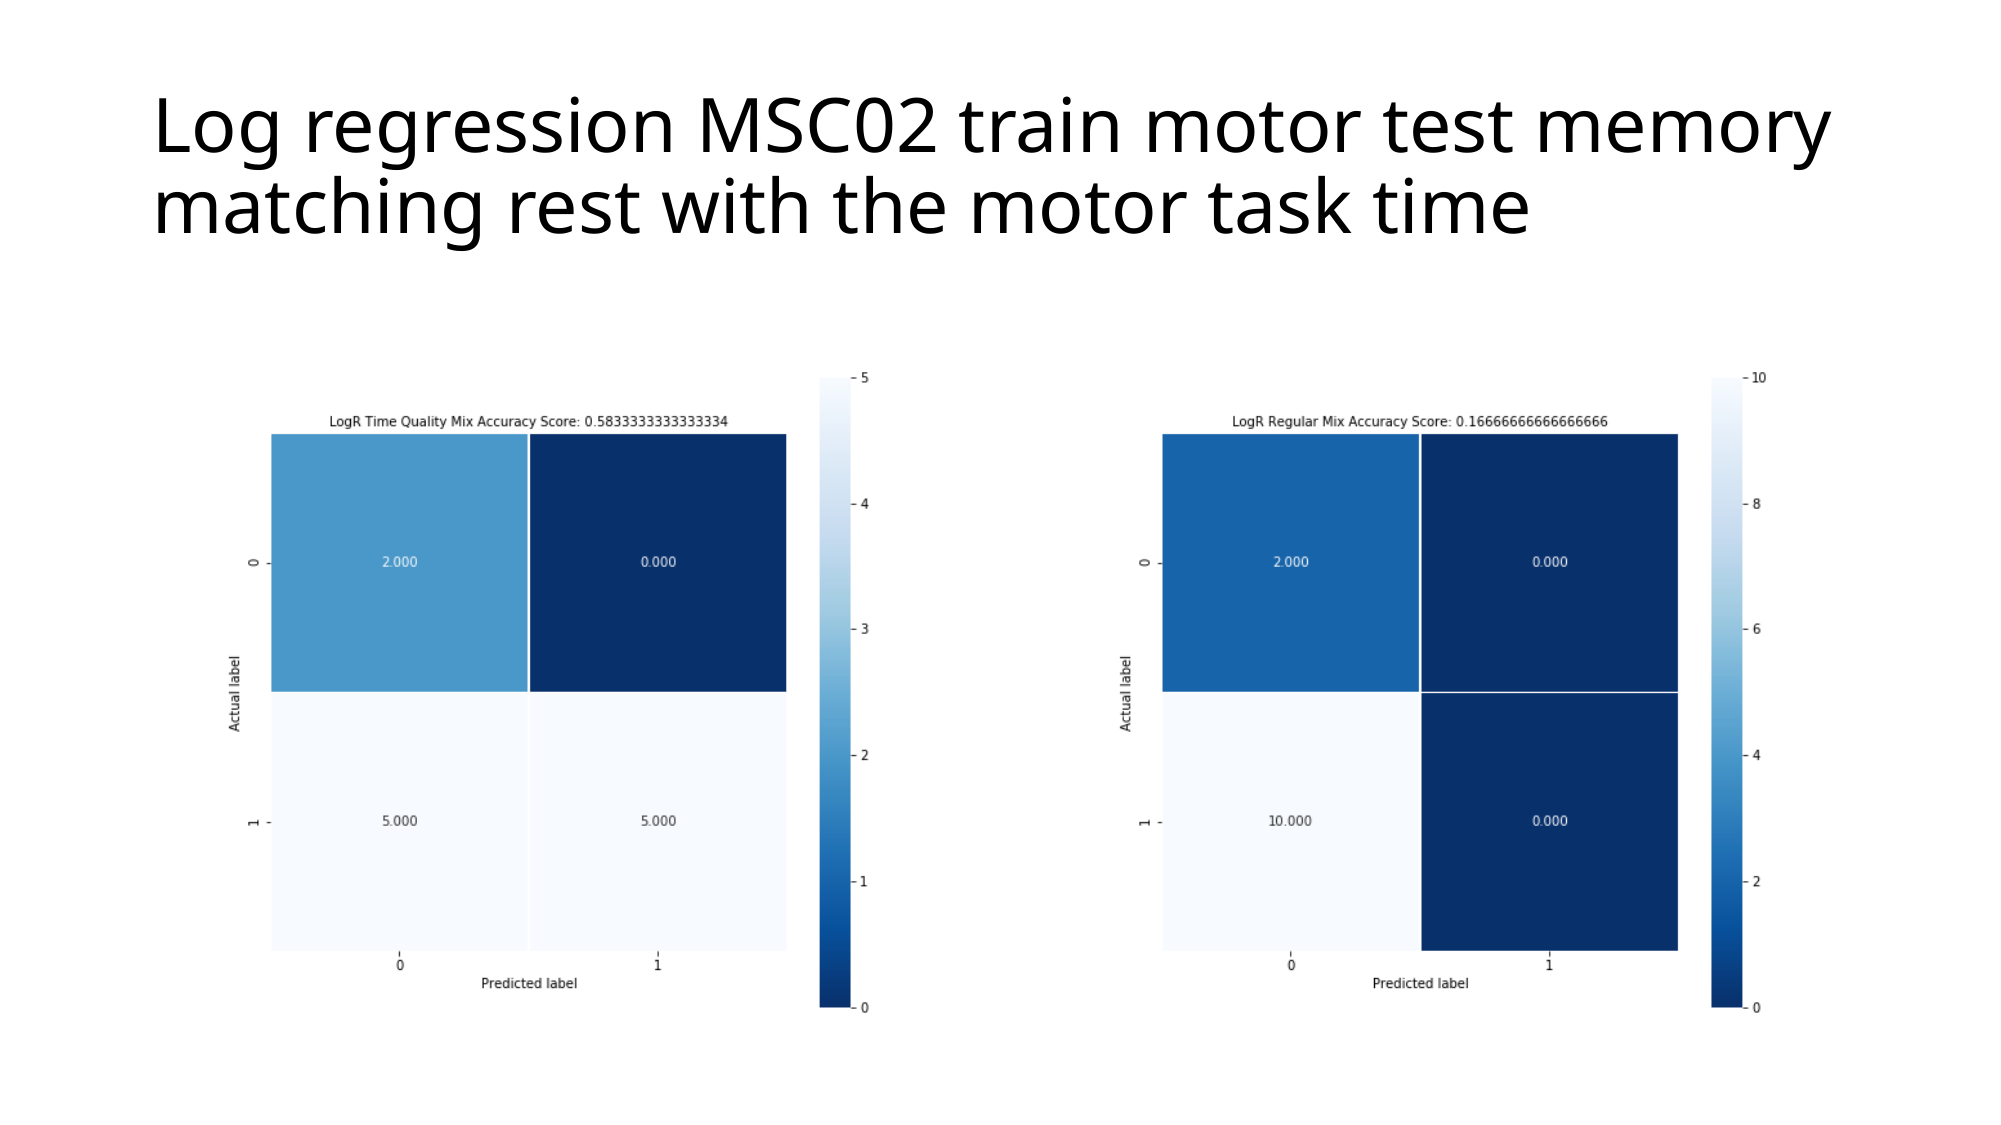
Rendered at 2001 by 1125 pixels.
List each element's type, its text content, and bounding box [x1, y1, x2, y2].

title Log regression MSC02 train motor test memory matching rest with the motor task time [137, 59, 1863, 278]
picture [1057, 277, 1892, 1112]
picture [166, 277, 1000, 1112]
